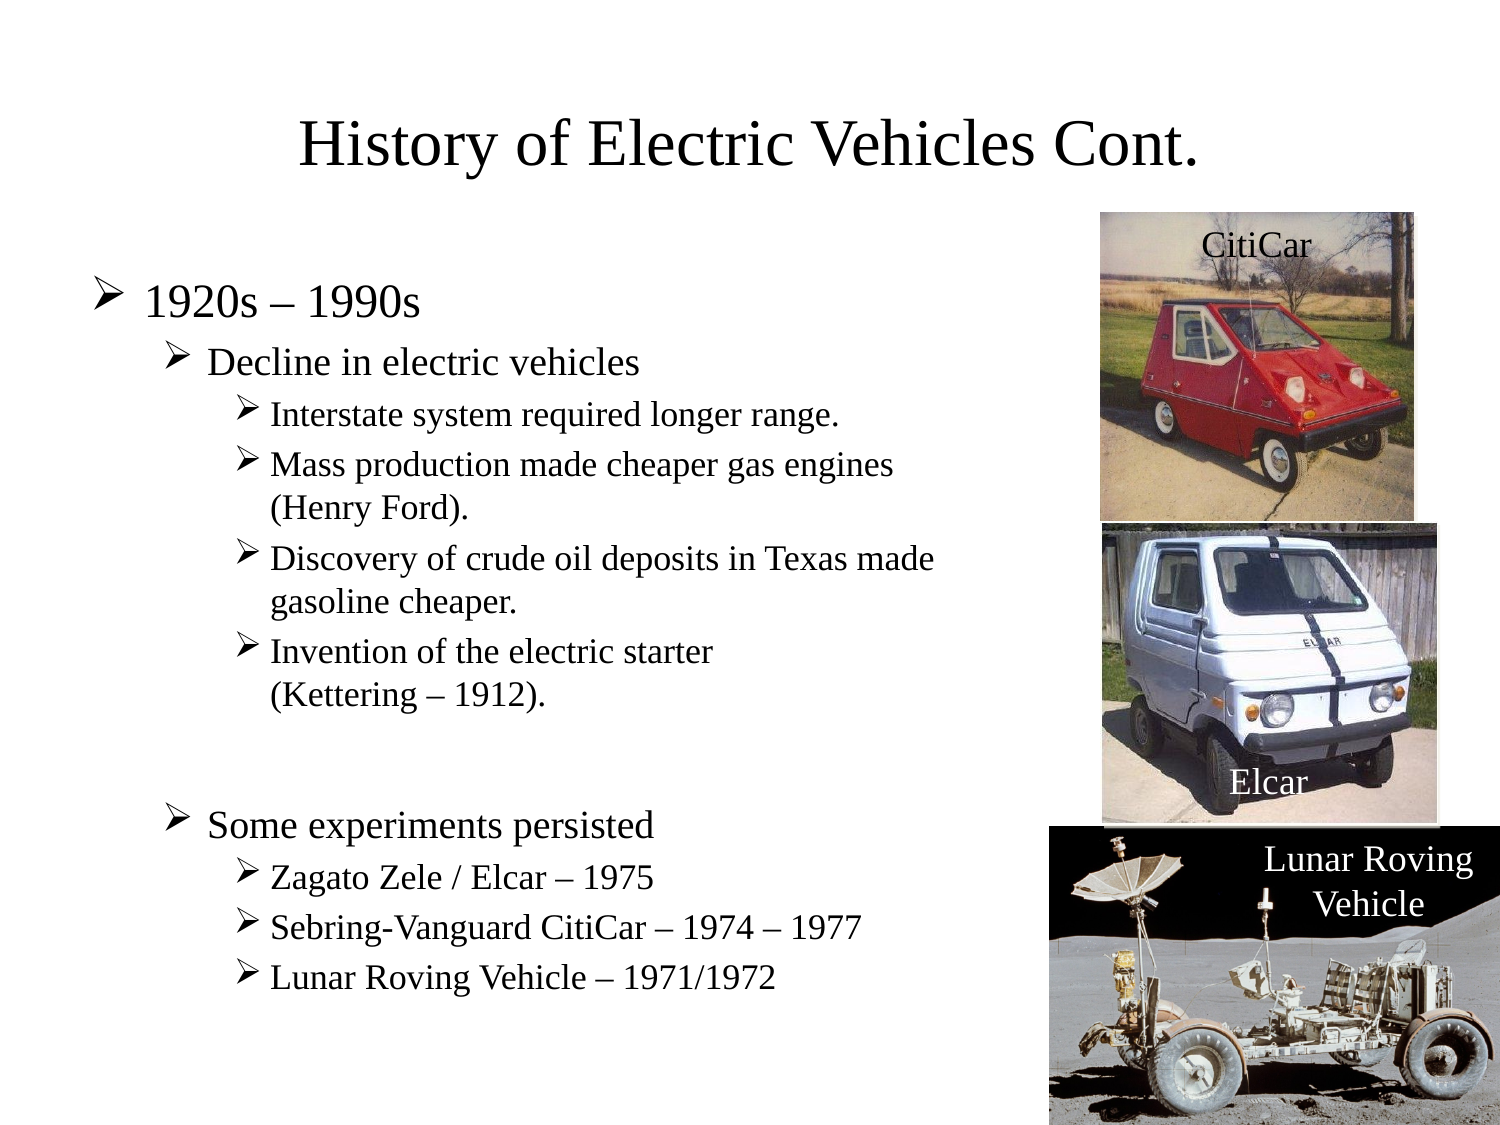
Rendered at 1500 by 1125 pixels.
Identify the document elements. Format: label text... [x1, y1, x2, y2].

list 1920s – 1990s Decline in electric vehicles Interstate system required longer range. Mass production made cheaper gas engines (Henry Ford). Discovery of crude oil deposits in Texas made gasoline cheaper. Invention of the electric starter (Kettering – 1912). Some experiments persisted Zagato Zele / Elcar – 1975 Sebring-Vanguard CitiCar – 1974 – 1977 Lunar Roving Vehicle – 1971/1972 [75, 262, 1000, 1005]
title History of Electric Vehicles Cont. [75, 45, 1425, 233]
picture [1048, 212, 1500, 1125]
